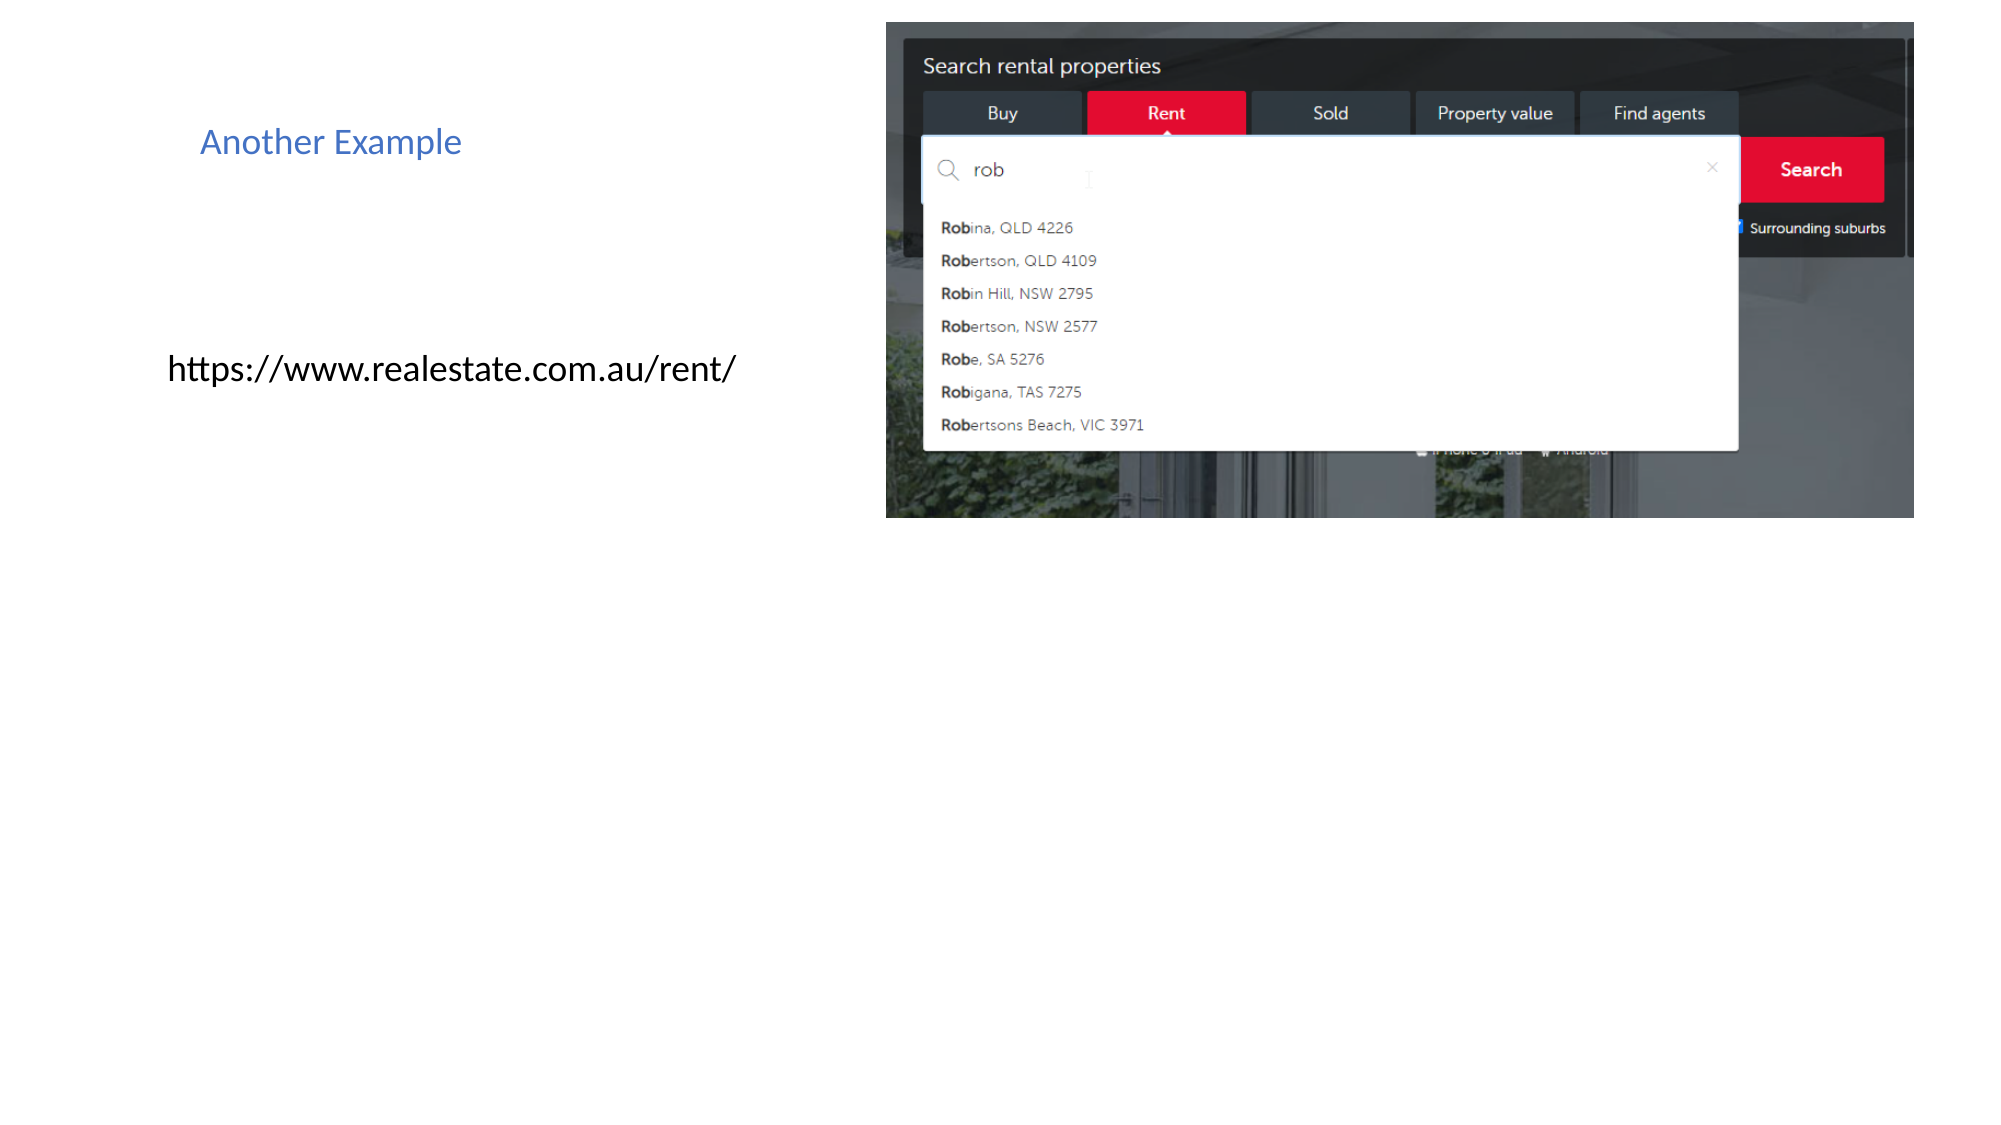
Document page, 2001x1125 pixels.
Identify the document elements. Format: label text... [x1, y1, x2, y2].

text_box https://www.realestate.com.au/rent/ [152, 336, 886, 397]
picture [886, 22, 1914, 518]
text_box Another Example [185, 109, 478, 170]
